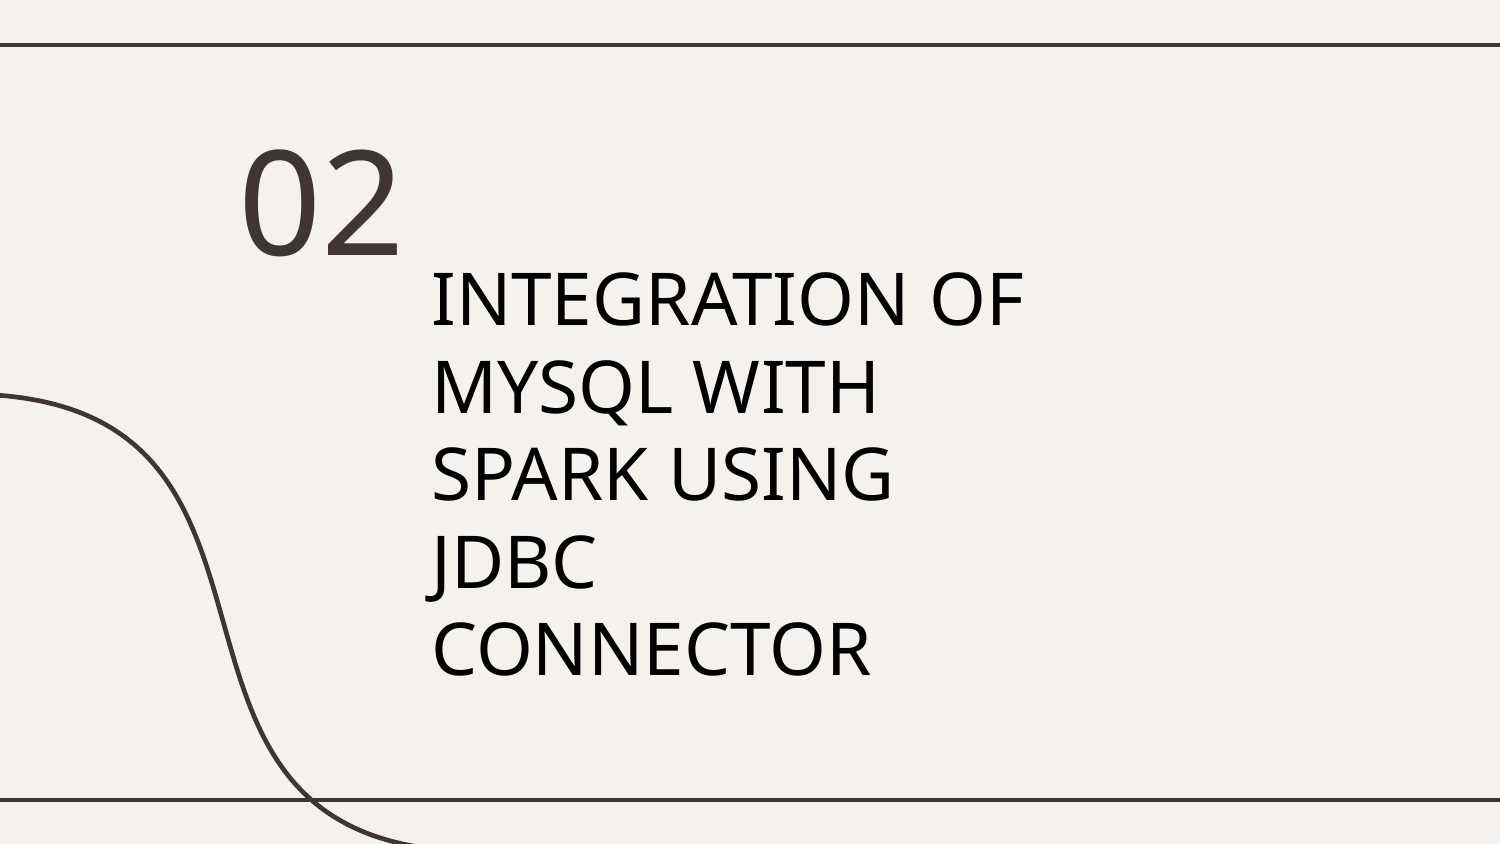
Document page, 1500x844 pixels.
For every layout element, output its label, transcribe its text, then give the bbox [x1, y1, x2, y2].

title INTEGRATION OF MYSQL WITH SPARK USING JDBC CONNECTOR [416, 418, 1068, 525]
title 02 [223, 116, 494, 277]
